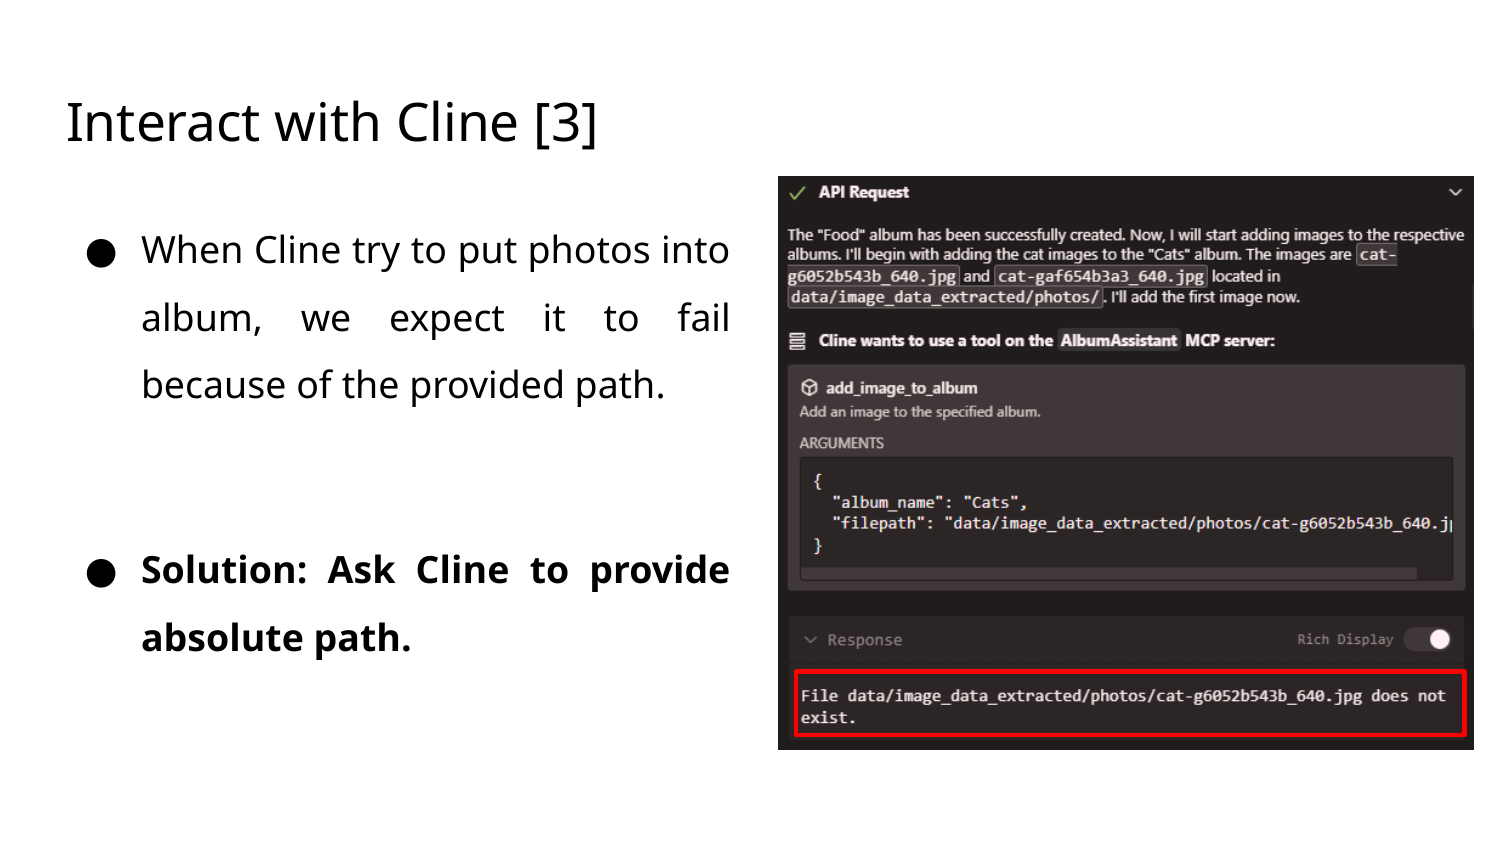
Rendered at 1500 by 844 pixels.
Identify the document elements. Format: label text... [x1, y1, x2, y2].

picture [778, 176, 1474, 750]
list When Cline try to put photos into album, we expect it to fail because of the provided path. Solution: Ask Cline to provide absolute path. [51, 189, 747, 750]
title Interact with Cline [3] [51, 72, 1449, 167]
